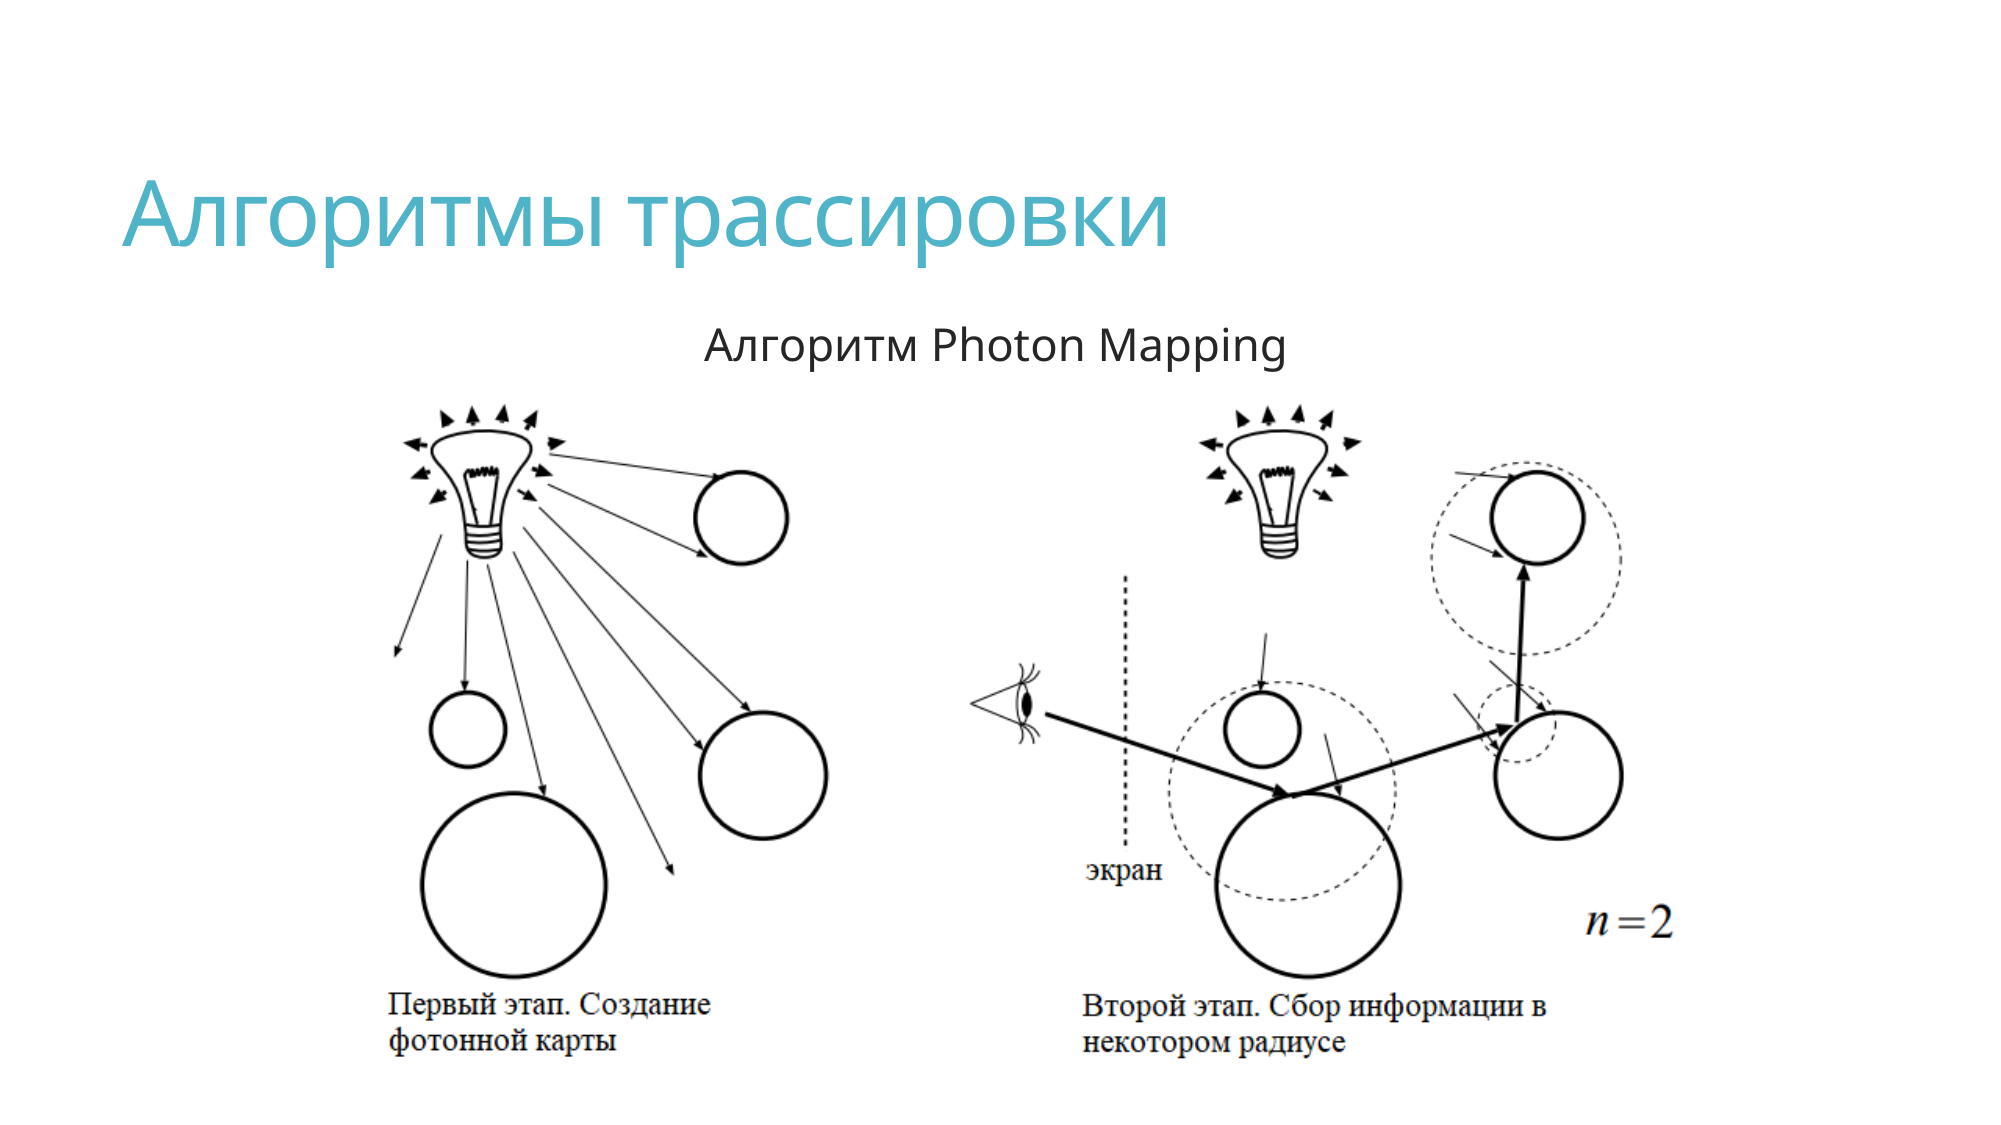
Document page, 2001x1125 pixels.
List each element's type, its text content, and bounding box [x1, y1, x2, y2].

picture [348, 388, 1688, 1071]
title Алгоритмы трассировки [107, 81, 1875, 354]
list Алгоритм Photon Mapping [675, 354, 1308, 388]
